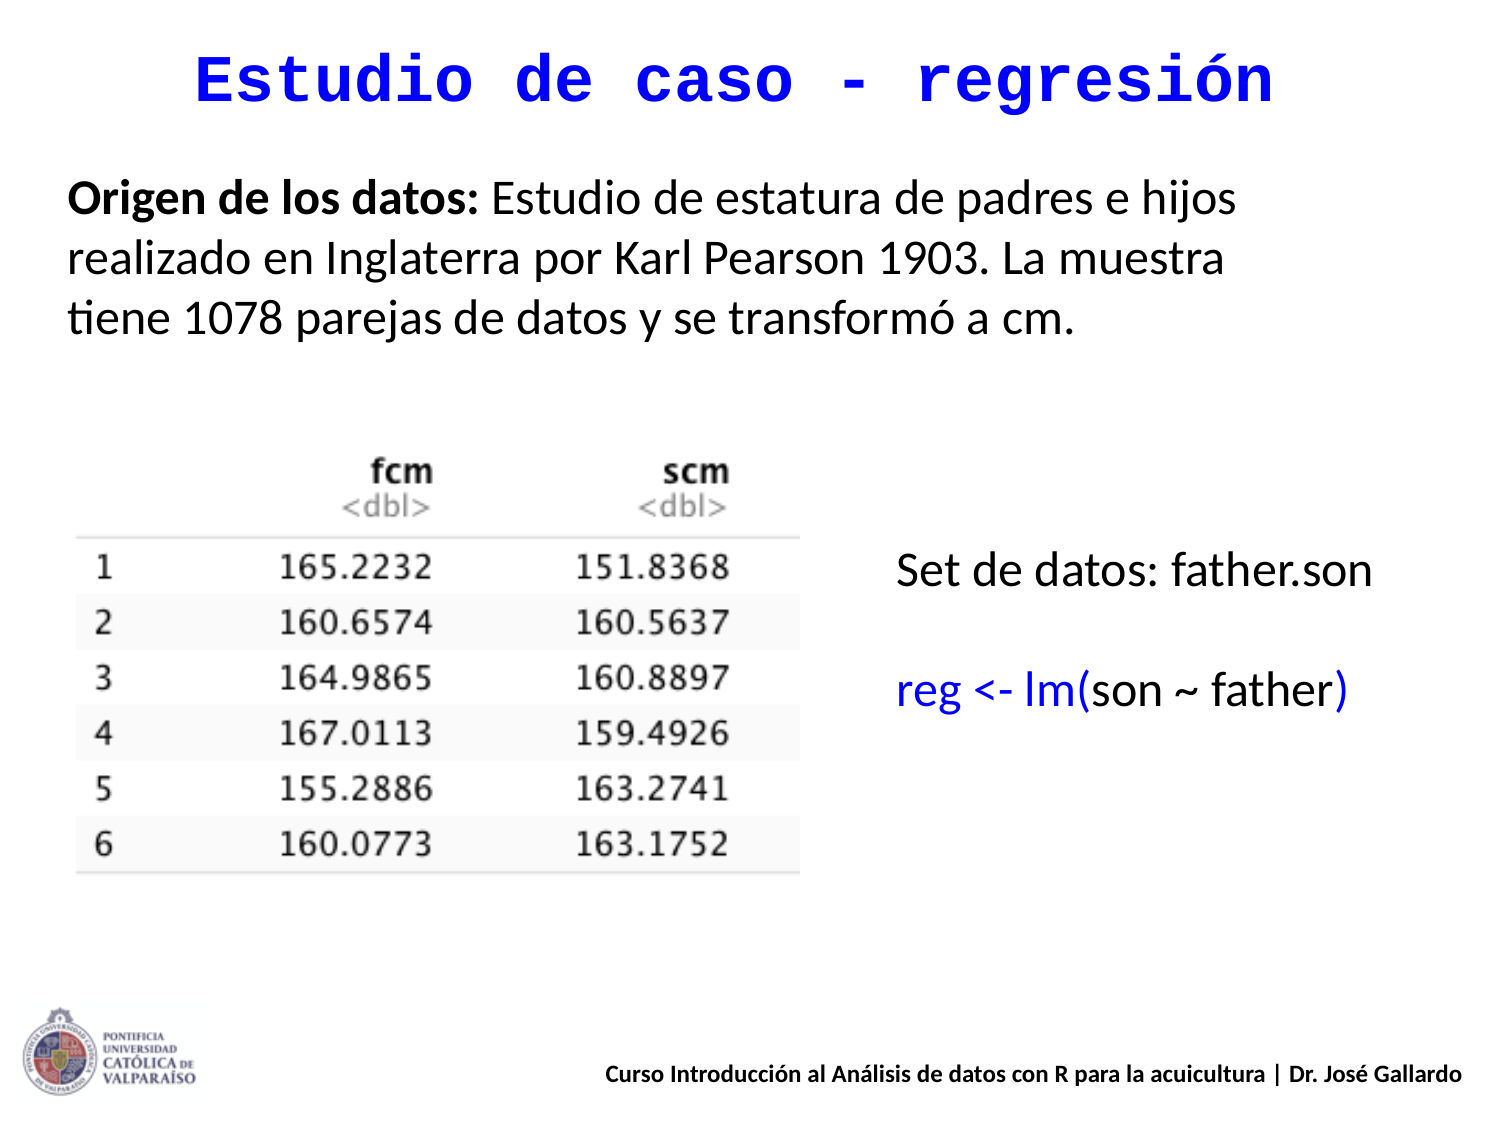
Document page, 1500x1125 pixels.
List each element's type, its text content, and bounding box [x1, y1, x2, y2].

text_box Origen de los datos: Estudio de estatura de padres e hijos realizado en Inglaterra por Karl Pearson 1903. La muestra tiene 1078 parejas de datos y se transformó a cm. [52, 156, 1355, 352]
text_box Estudio de caso - regresión [52, 35, 1416, 123]
picture [57, 433, 800, 905]
picture [17, 1004, 207, 1104]
text_box Set de datos: father.son reg <- lm(son ~ father) [882, 528, 1390, 724]
